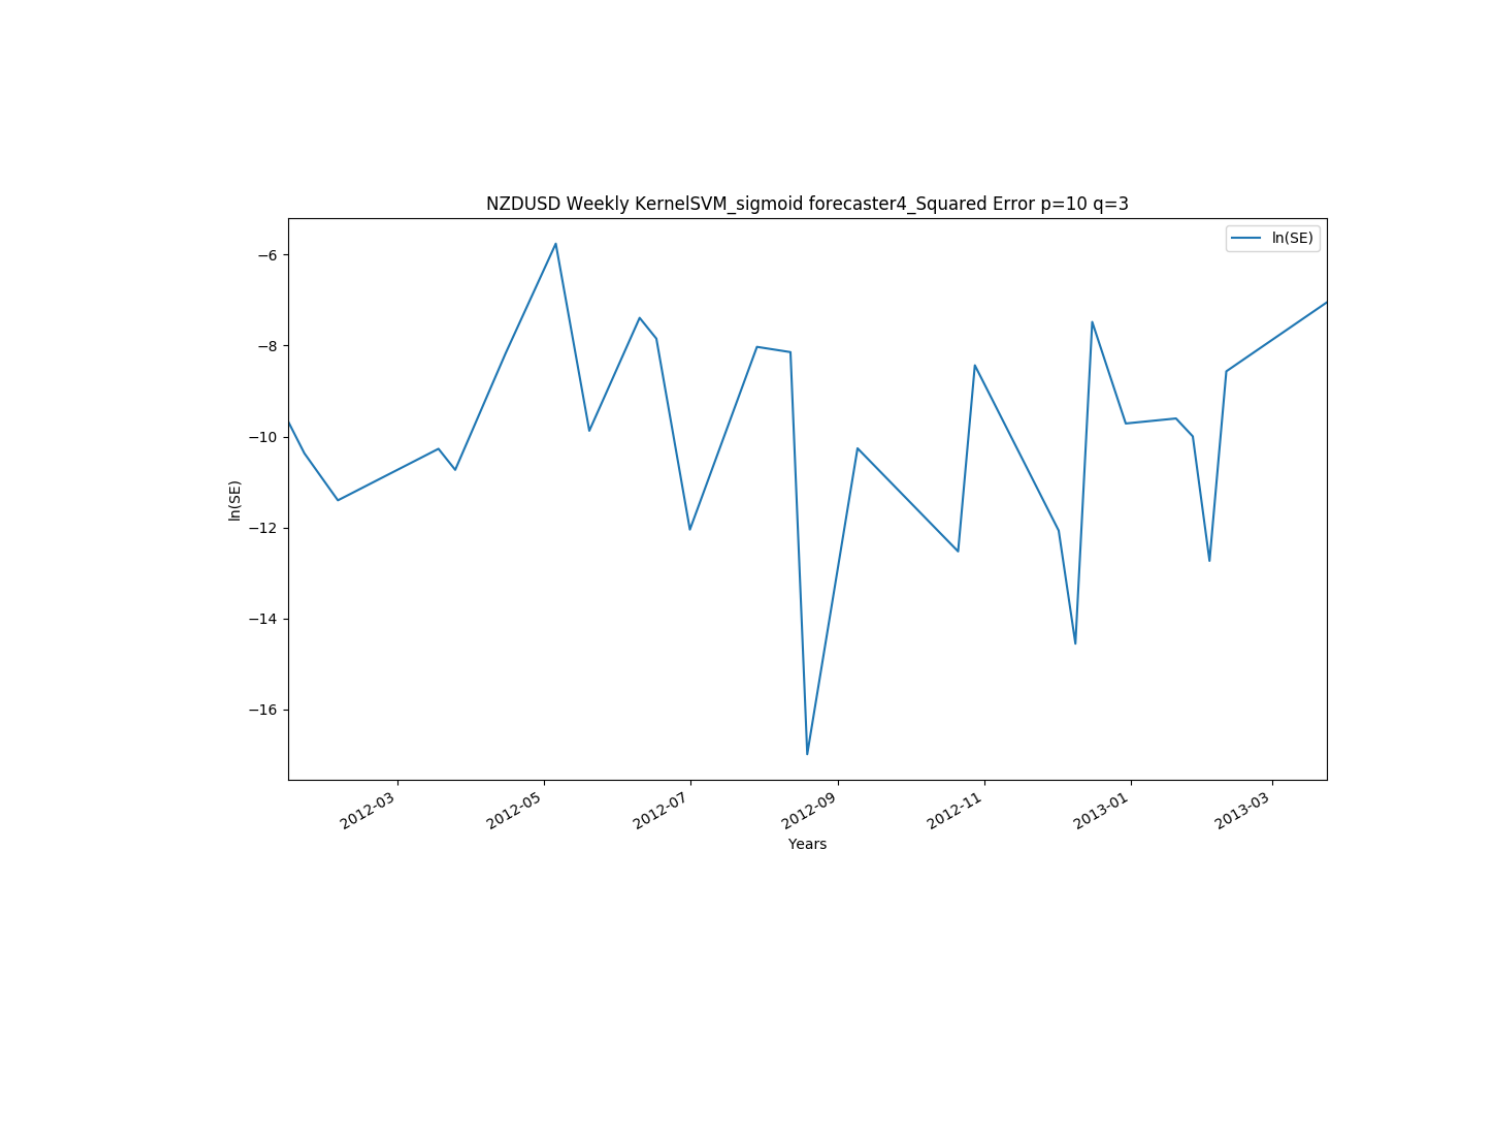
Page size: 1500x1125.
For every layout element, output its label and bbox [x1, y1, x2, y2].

picture [119, 119, 1461, 946]
